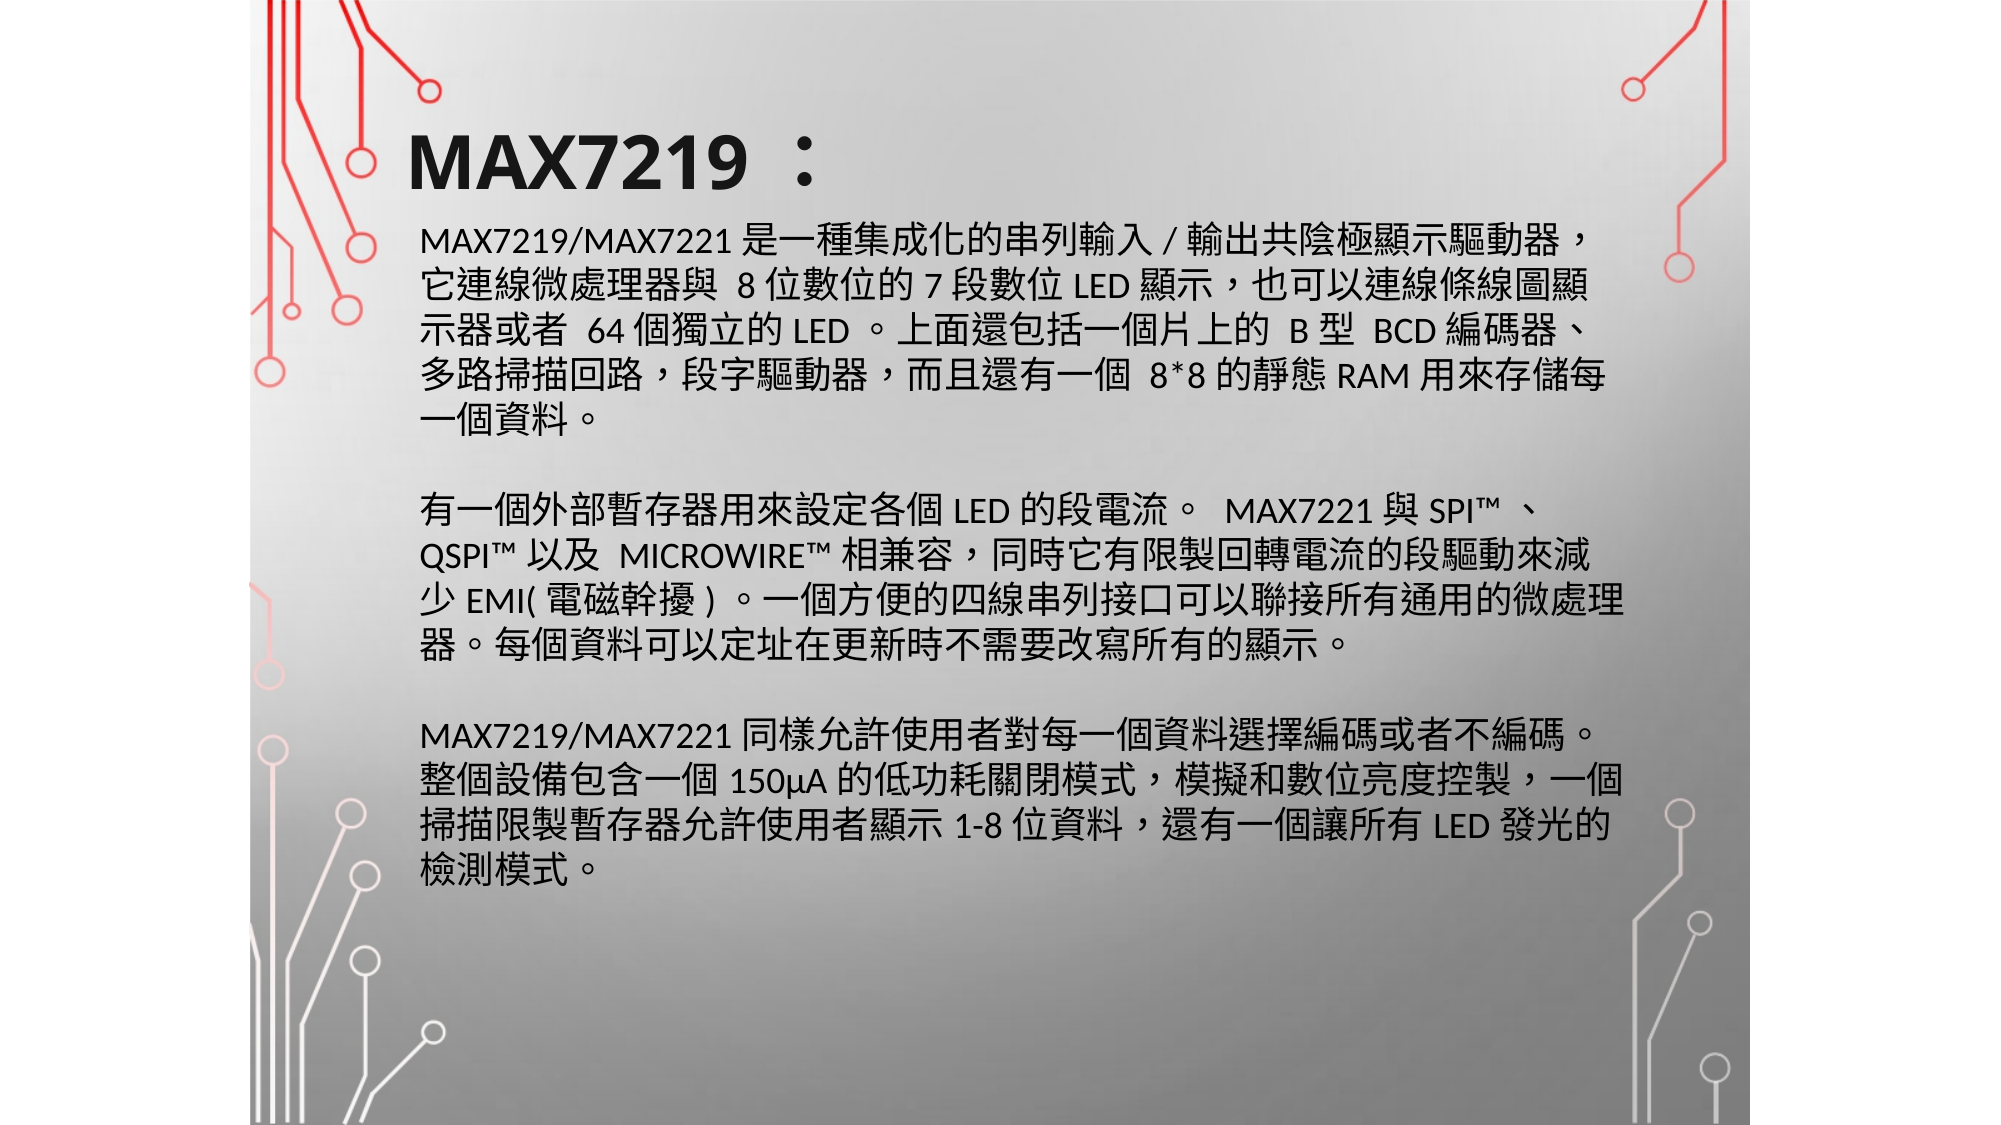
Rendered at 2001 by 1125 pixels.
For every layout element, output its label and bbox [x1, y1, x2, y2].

picture [249, 0, 1750, 1125]
